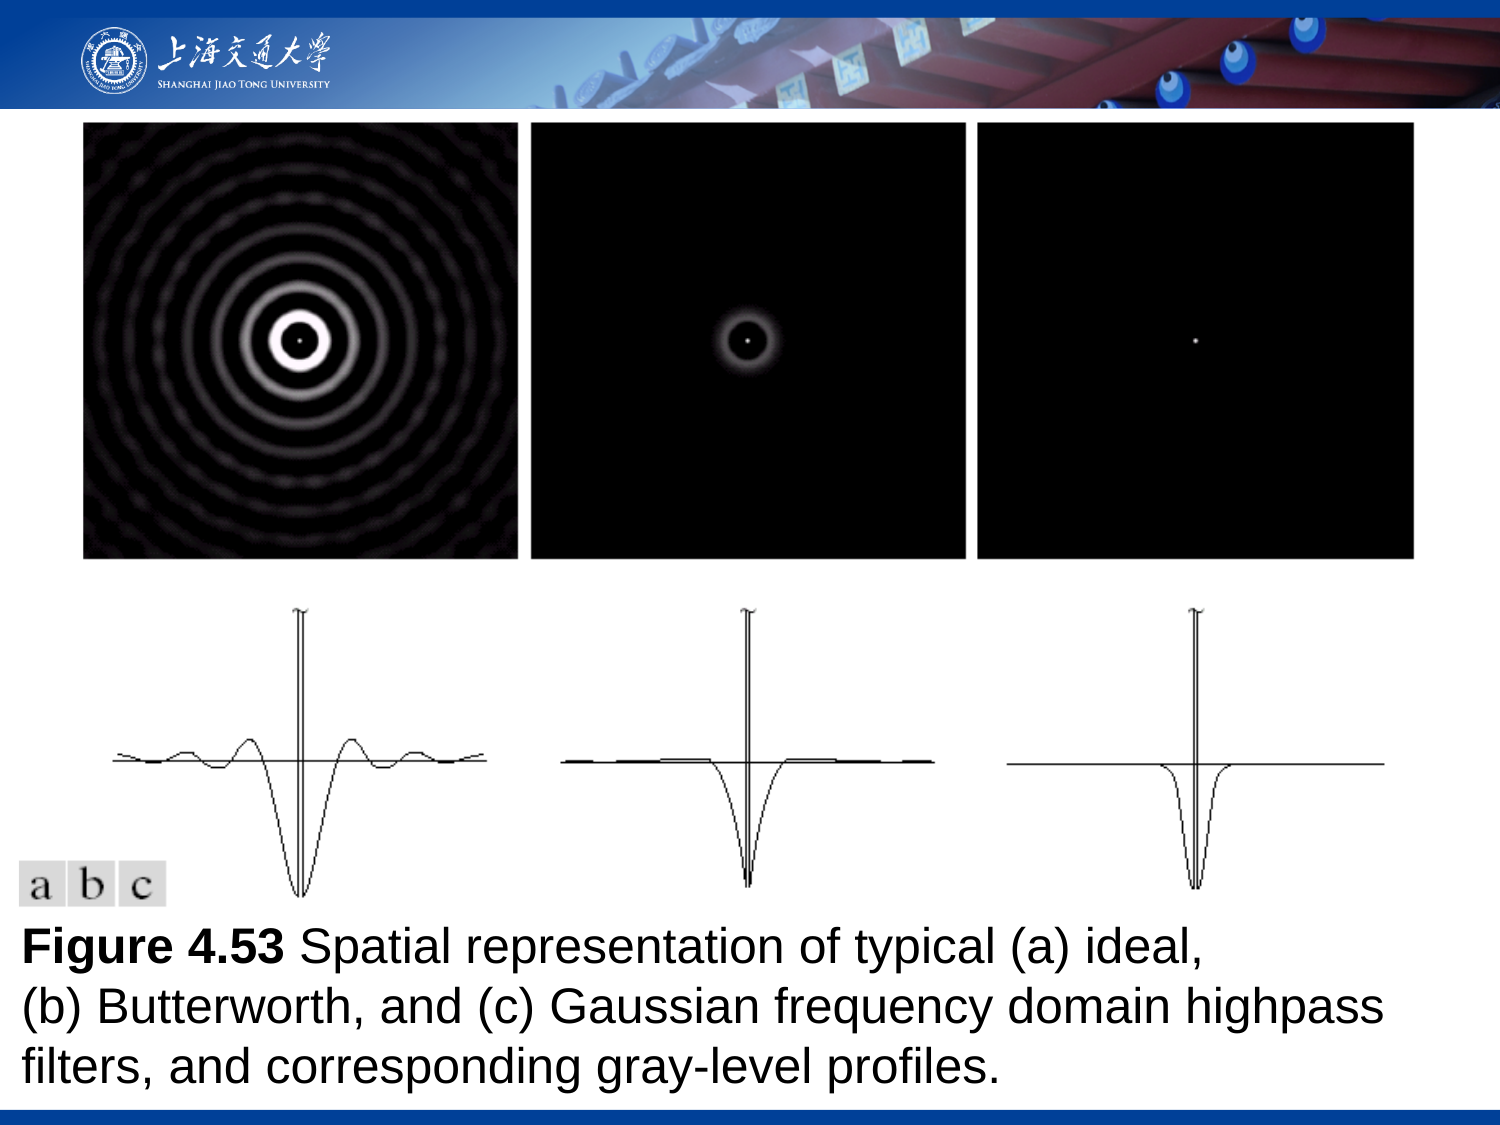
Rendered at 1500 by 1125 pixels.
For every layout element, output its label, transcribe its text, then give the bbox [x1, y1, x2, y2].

picture [18, 120, 1418, 913]
picture [0, 18, 1500, 109]
text_box Figure 4.53 Spatial representation of typical (a) ideal, (b) Butterworth, and (c) Gaussian frequency domain highpass filters, and corresponding gray-level profiles. [6, 905, 1494, 1101]
